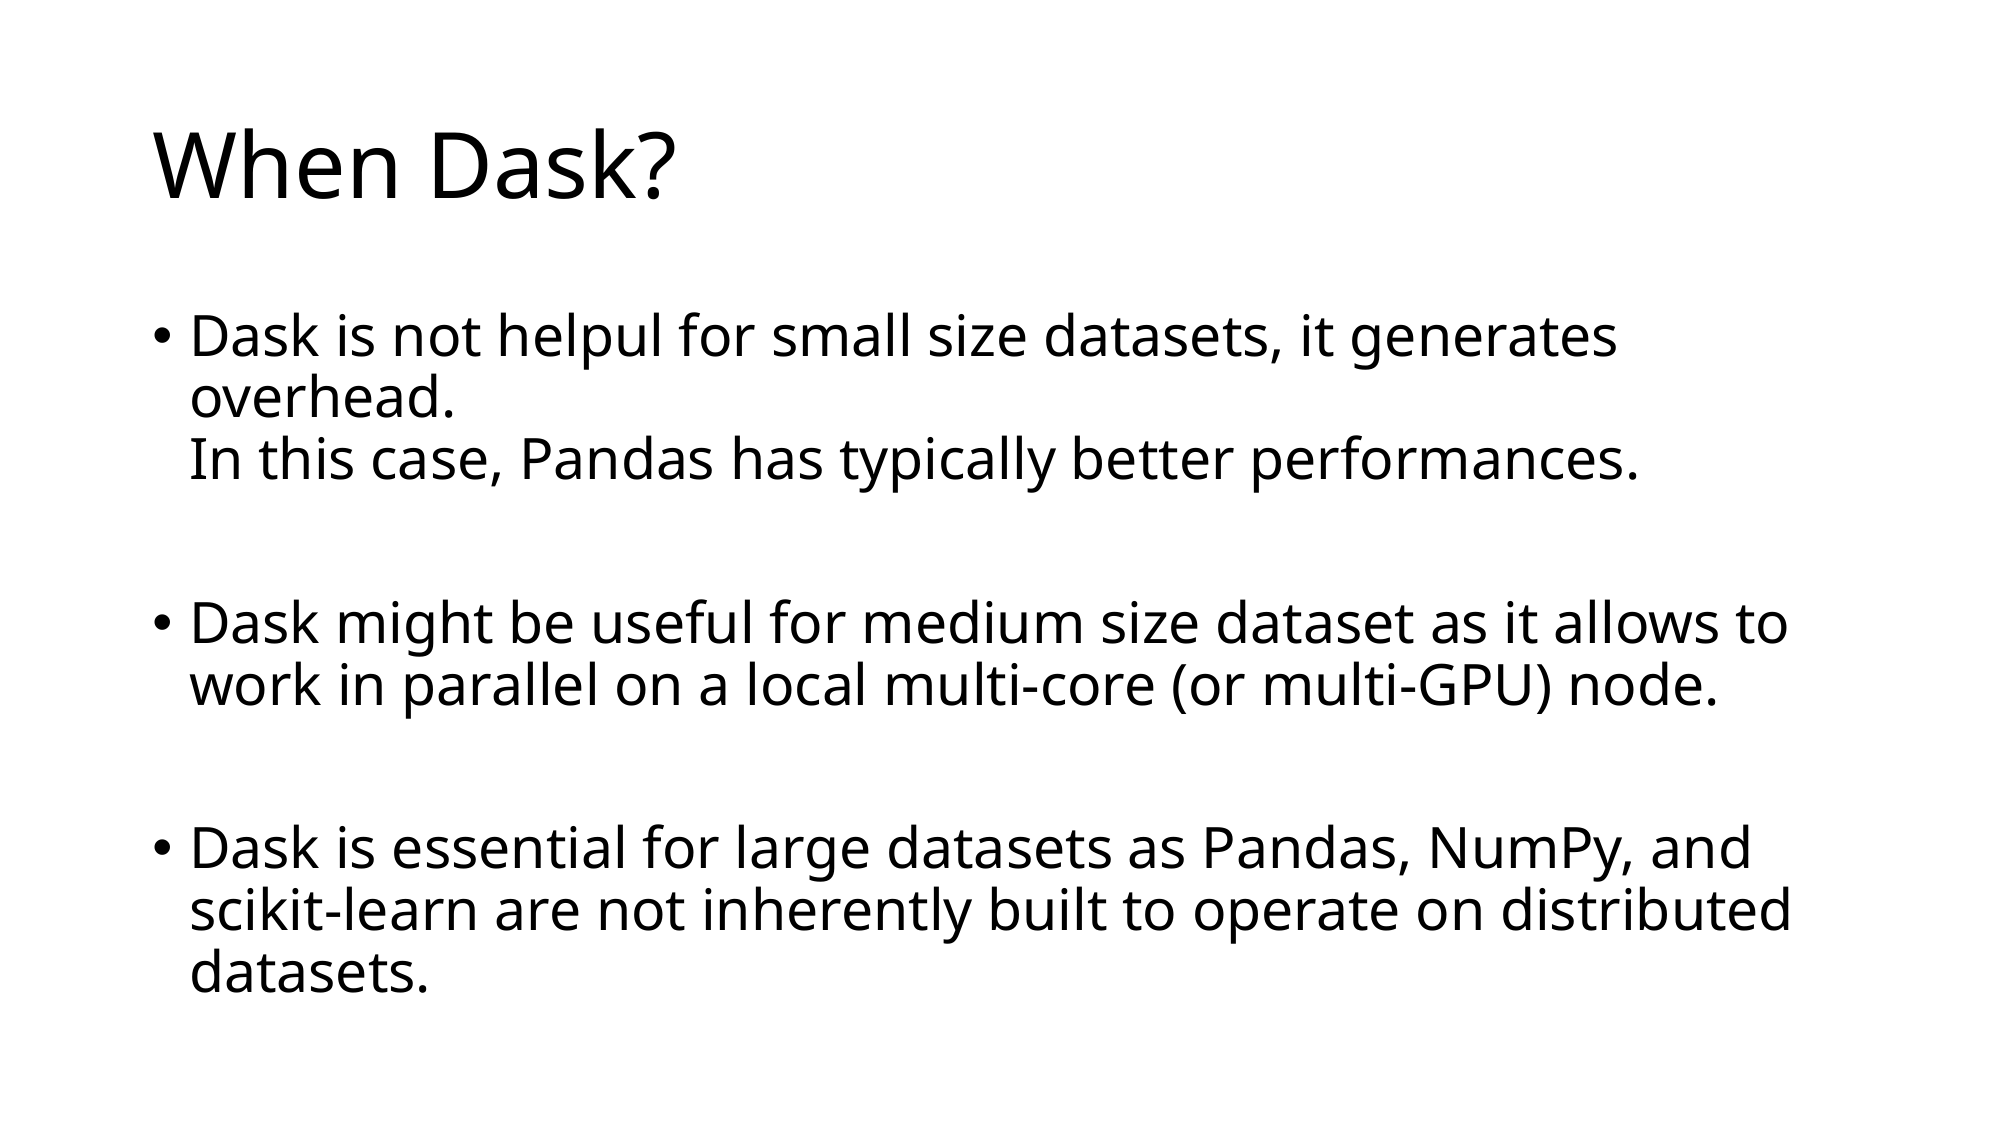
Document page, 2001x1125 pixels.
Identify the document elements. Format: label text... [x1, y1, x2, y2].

title When Dask? [137, 59, 1863, 278]
list Dask is not helpul for small size datasets, it generates overhead. In this case, Pandas has typically better performances. Dask might be useful for medium size dataset as it allows to work in parallel on a local multi-core (or multi-GPU) node. Dask is essential for large datasets as Pandas, NumPy, and scikit-learn are not inherently built to operate on distributed datasets. [137, 299, 1863, 1014]
